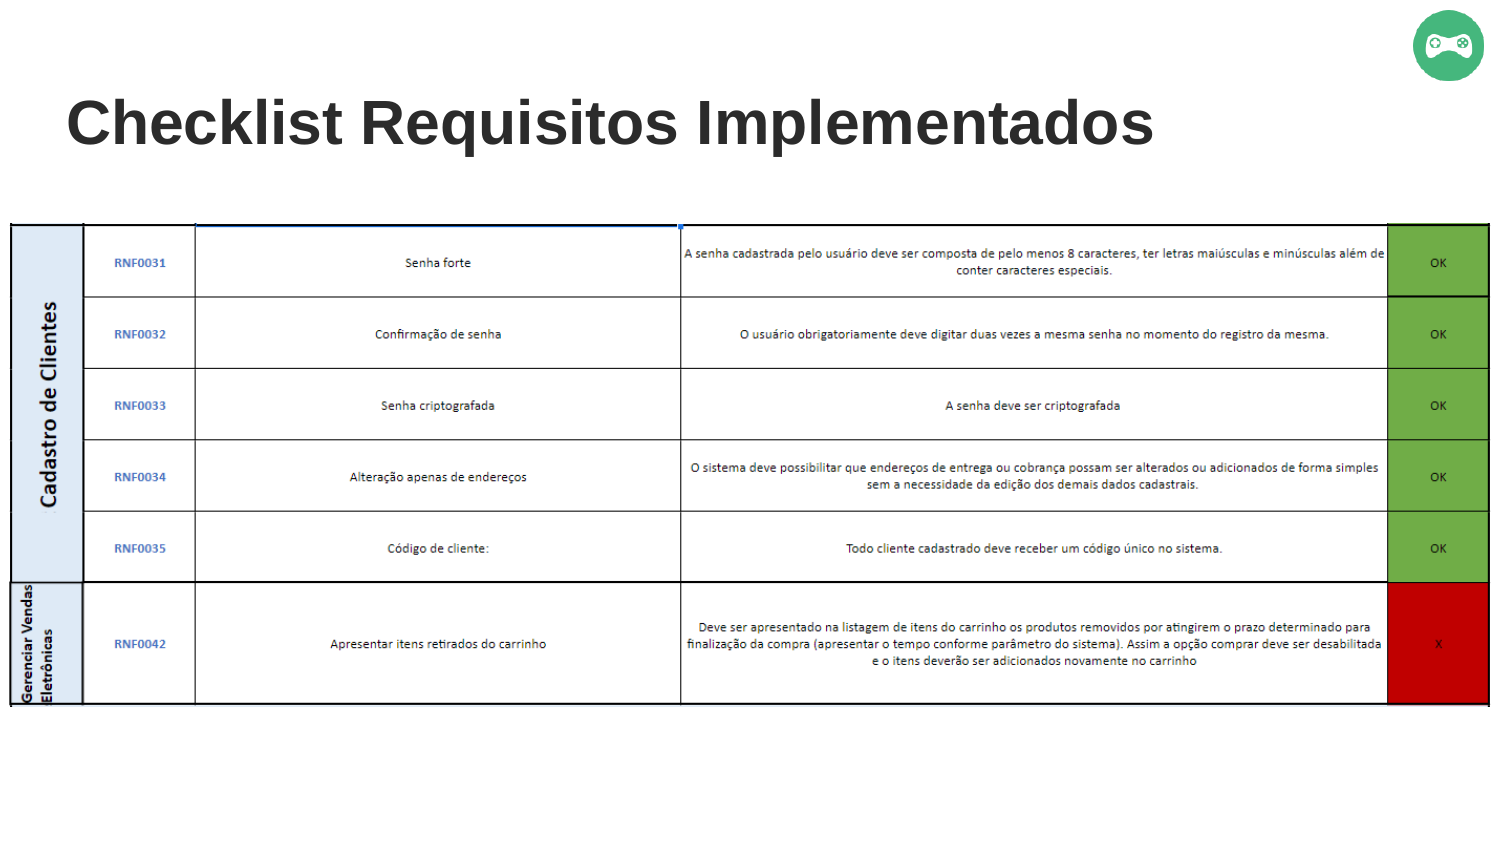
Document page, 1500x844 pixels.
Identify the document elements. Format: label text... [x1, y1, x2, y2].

title Checklist Requisitos Implementados [51, 67, 1449, 167]
picture [9, 223, 1491, 708]
picture [1413, 10, 1485, 81]
